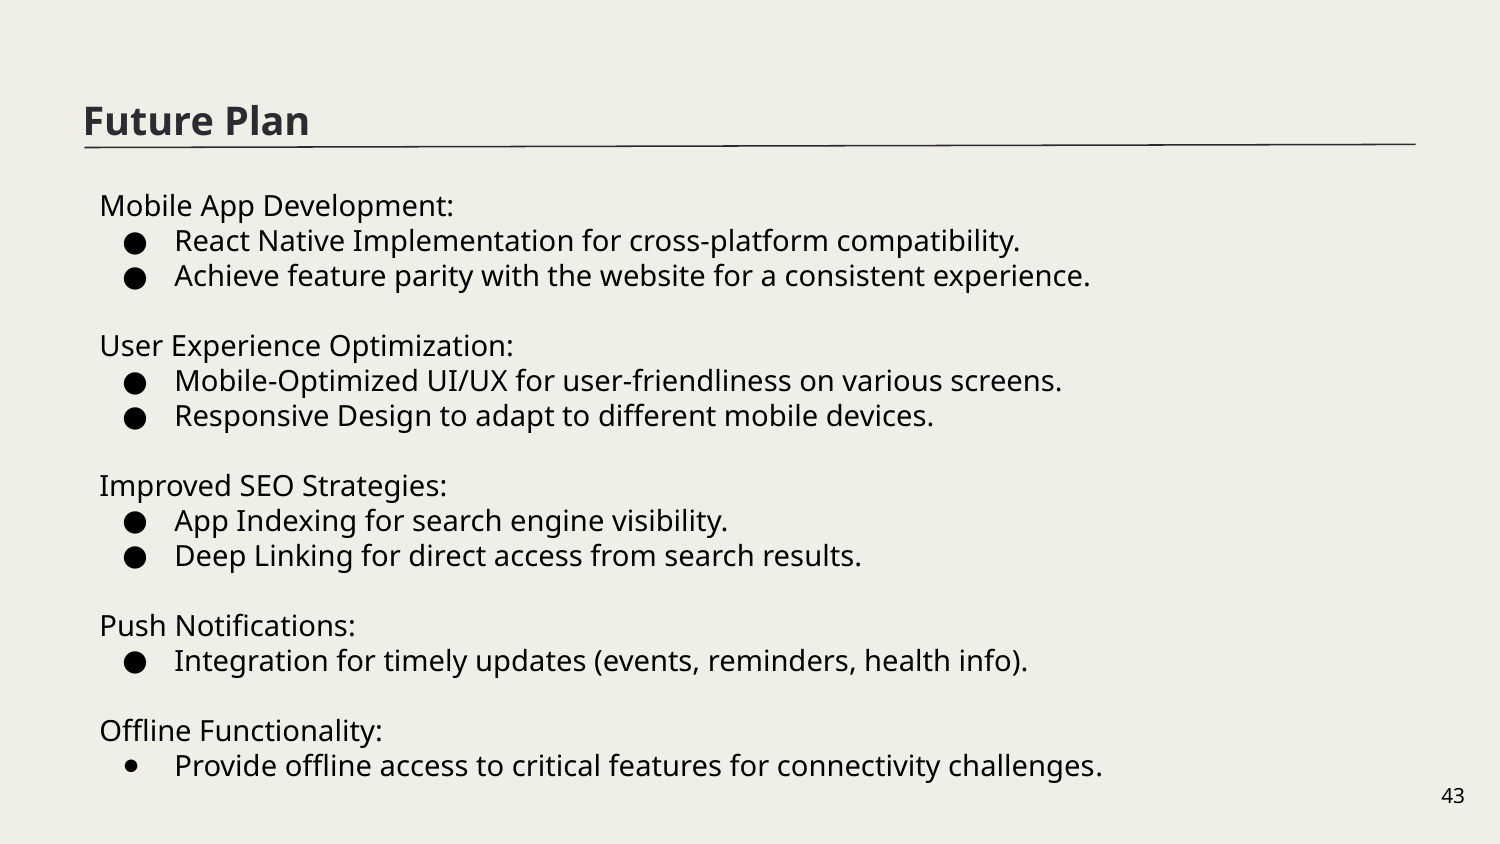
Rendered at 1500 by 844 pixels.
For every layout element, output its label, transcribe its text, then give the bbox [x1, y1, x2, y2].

slide_number ‹#› [1389, 764, 1480, 830]
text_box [84, 144, 1416, 148]
text_box Mobile App Development: React Native Implementation for cross-platform compatibility. Achieve feature parity with the website for a consistent experience. User Experience Optimization: Mobile-Optimized UI/UX for user-friendliness on various screens. Responsive Design to adapt to different mobile devices. Improved SEO Strategies: App Indexing for search engine visibility. Deep Linking for direct access from search results. Push Notifications: Integration for timely updates (events, reminders, health info). Offline Functionality: Provide offline access to critical features for connectivity challenges. [84, 172, 1251, 794]
text_box Future Plan [82, 77, 1414, 144]
